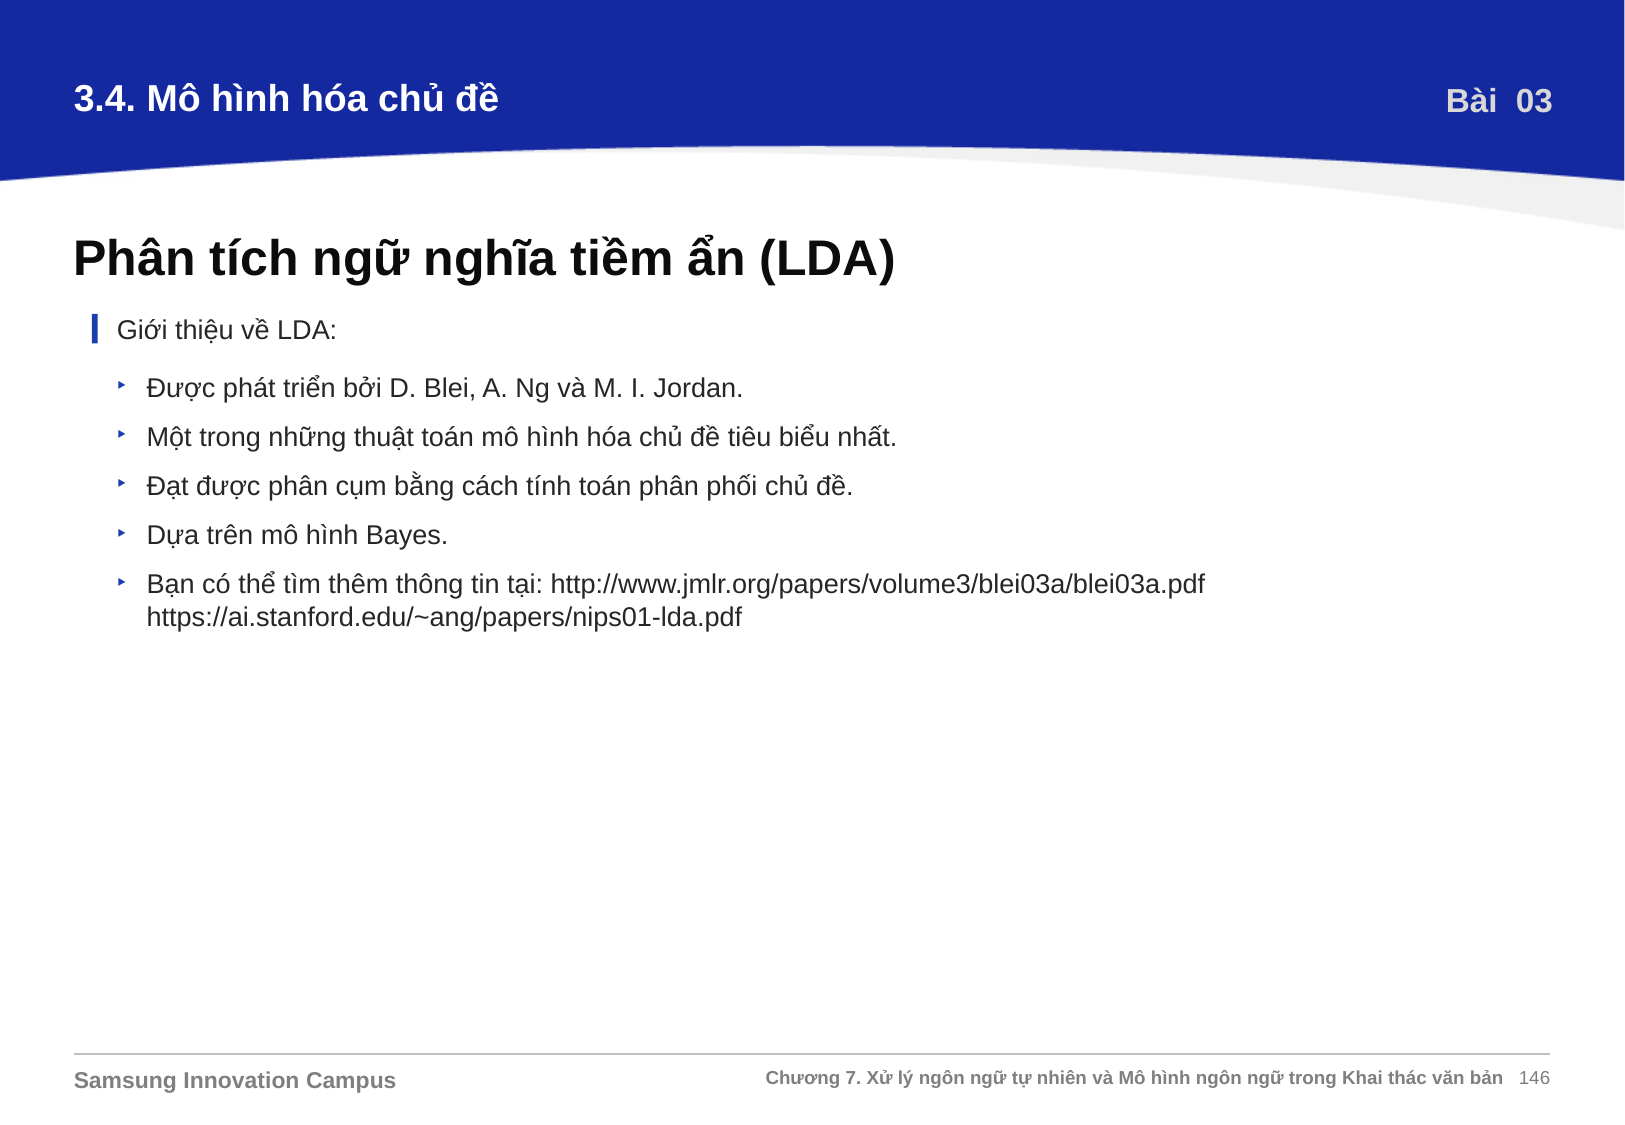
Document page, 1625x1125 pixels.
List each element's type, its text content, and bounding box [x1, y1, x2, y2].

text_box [91, 311, 1533, 346]
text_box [73, 73, 1554, 120]
text_box Được phát triển bởi D. Blei, A. Ng và M. I. Jordan. Một trong những thuật toán mô hình hóa chủ đề tiêu biểu nhất. Đạt được phân cụm bằng cách tính toán phân phối chủ đề. Dựa trên mô hình Bayes. Bạn có thể tìm thêm thông tin tại: http://www.jmlr.org/papers/volume3/blei03a/blei03a.pdf https://ai.stanford.edu/~ang/papers/nips01-lda.pdf [116, 358, 1533, 644]
text_box Phân tích ngữ nghĩa tiềm ẩn (LDA) [73, 225, 1551, 286]
picture [0, 0, 1625, 1125]
